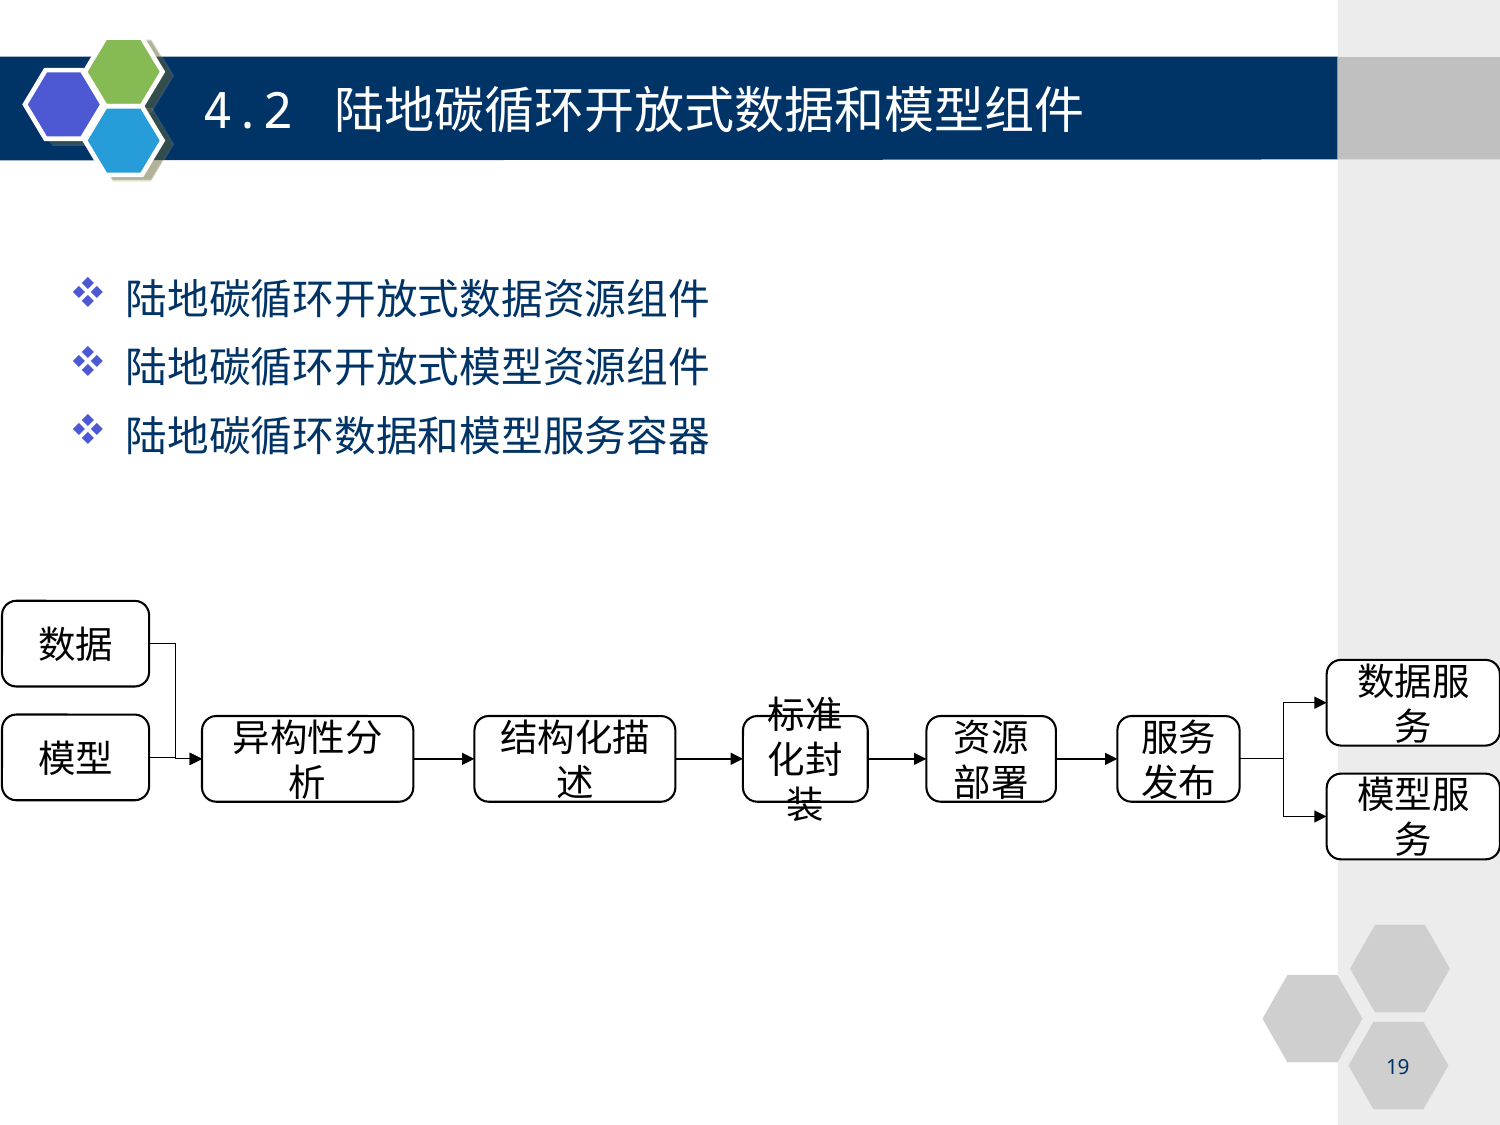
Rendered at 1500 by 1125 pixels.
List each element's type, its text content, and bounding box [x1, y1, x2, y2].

text_box 标准化封装 [742, 715, 868, 802]
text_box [1239, 758, 1327, 817]
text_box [148, 643, 203, 756]
text_box 服务发布 [1117, 715, 1234, 802]
text_box 数据 [1, 600, 150, 687]
text_box 异构性分析 [201, 715, 414, 802]
text_box 资源部署 [926, 715, 1056, 802]
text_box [1239, 702, 1327, 758]
text_box 模型服务 [1326, 773, 1500, 860]
slide_number 19 [1360, 1045, 1436, 1084]
list 陆地碳循环开放式数据资源组件 陆地碳循环开放式模型资源组件 陆地碳循环数据和模型服务容器 [54, 255, 1346, 449]
text_box 数据服务 [1326, 659, 1500, 746]
text_box 结构化描述 [474, 715, 676, 802]
text_box 模型 [1, 714, 150, 801]
text_box 服务组件 [1330, 850, 1500, 862]
text_box 4.2 陆地碳循环开放式数据和模型组件 [187, 62, 1300, 155]
